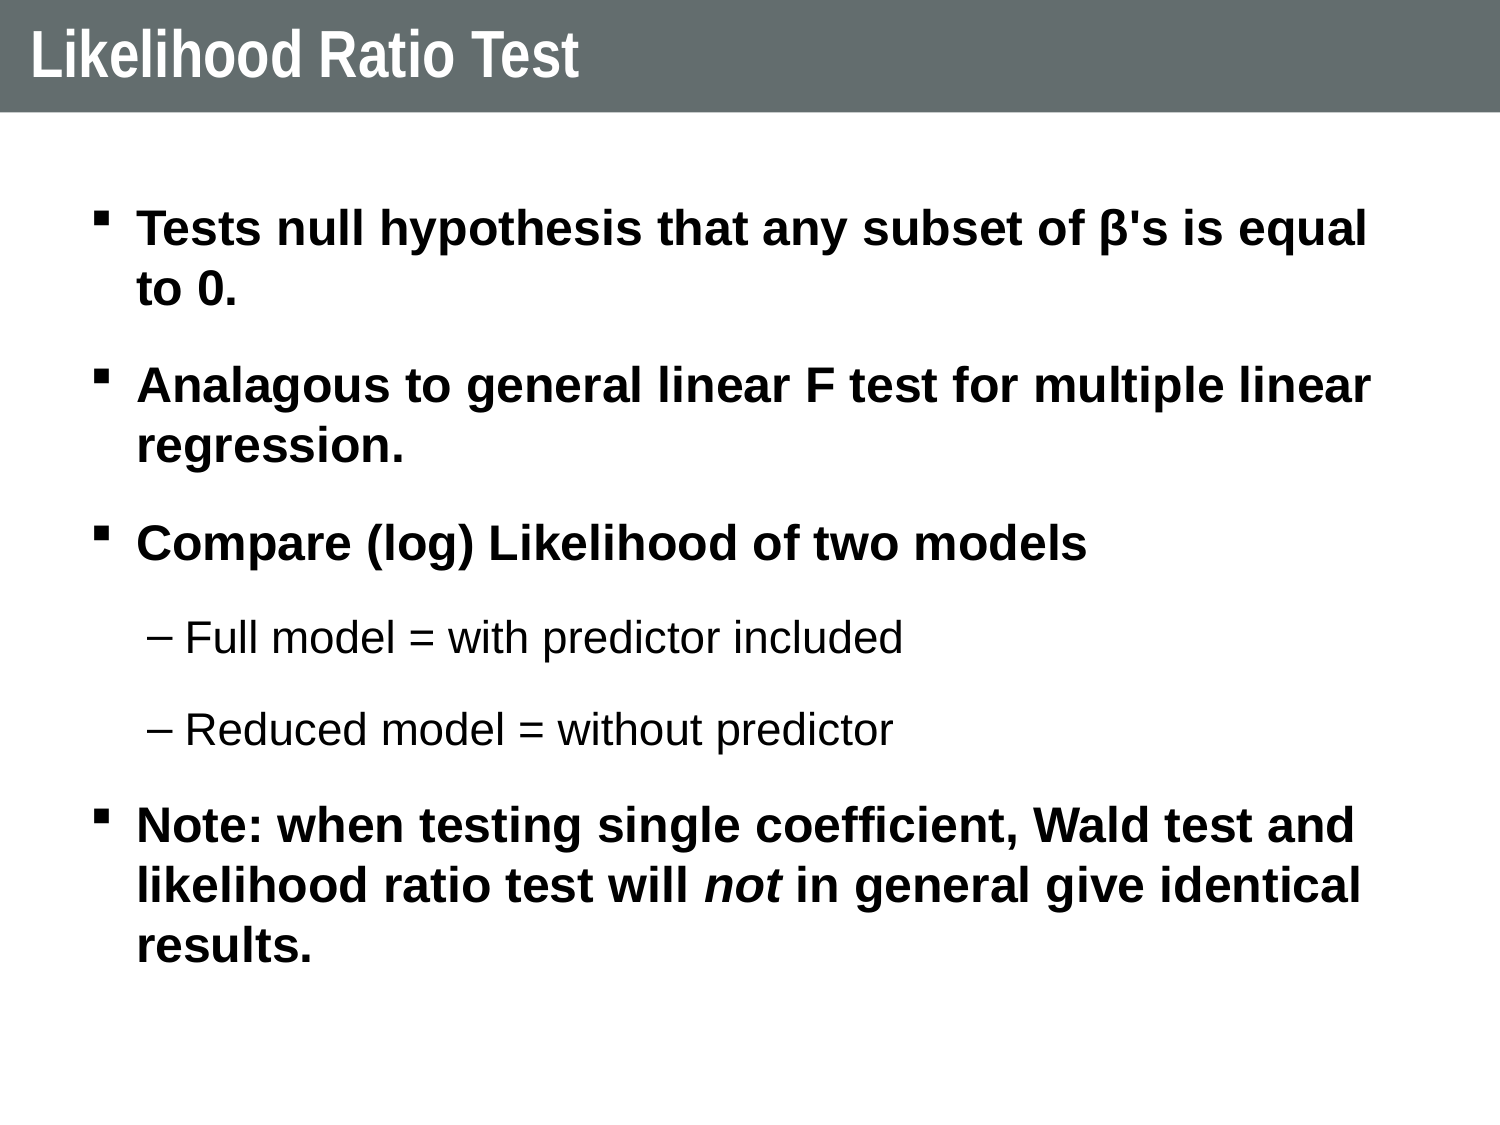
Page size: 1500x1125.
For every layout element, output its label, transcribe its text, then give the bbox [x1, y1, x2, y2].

list Tests null hypothesis that any subset of β's is equal to 0. Analagous to general linear F test for multiple linear regression. Compare (log) Likelihood of two models Full model = with predictor included Reduced model = without predictor Note: when testing single coefficient, Wald test and likelihood ratio test will not in general give identical results. [74, 187, 1426, 1006]
title Likelihood Ratio Test [0, 0, 1500, 117]
